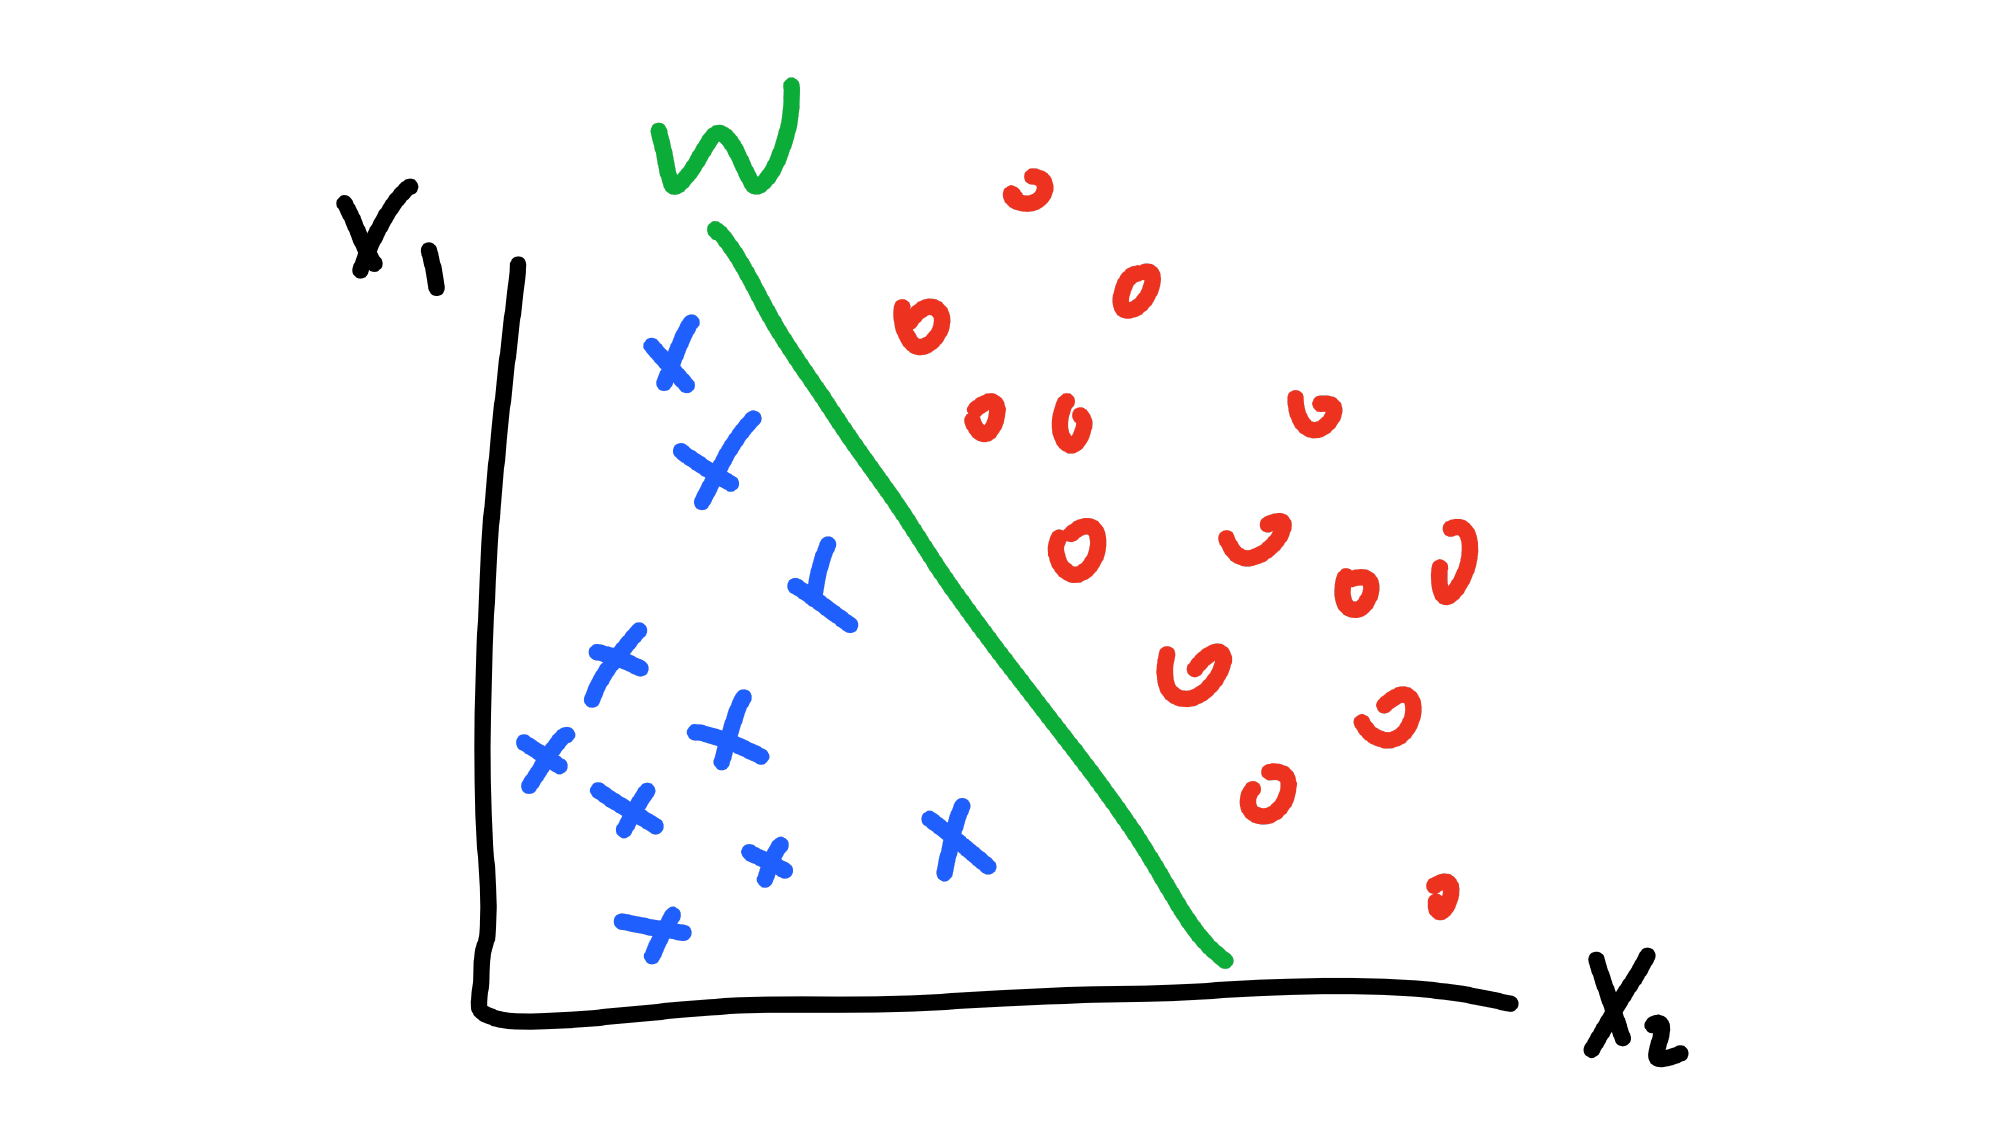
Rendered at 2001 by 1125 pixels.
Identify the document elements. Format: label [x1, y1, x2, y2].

picture [311, 57, 1689, 1068]
